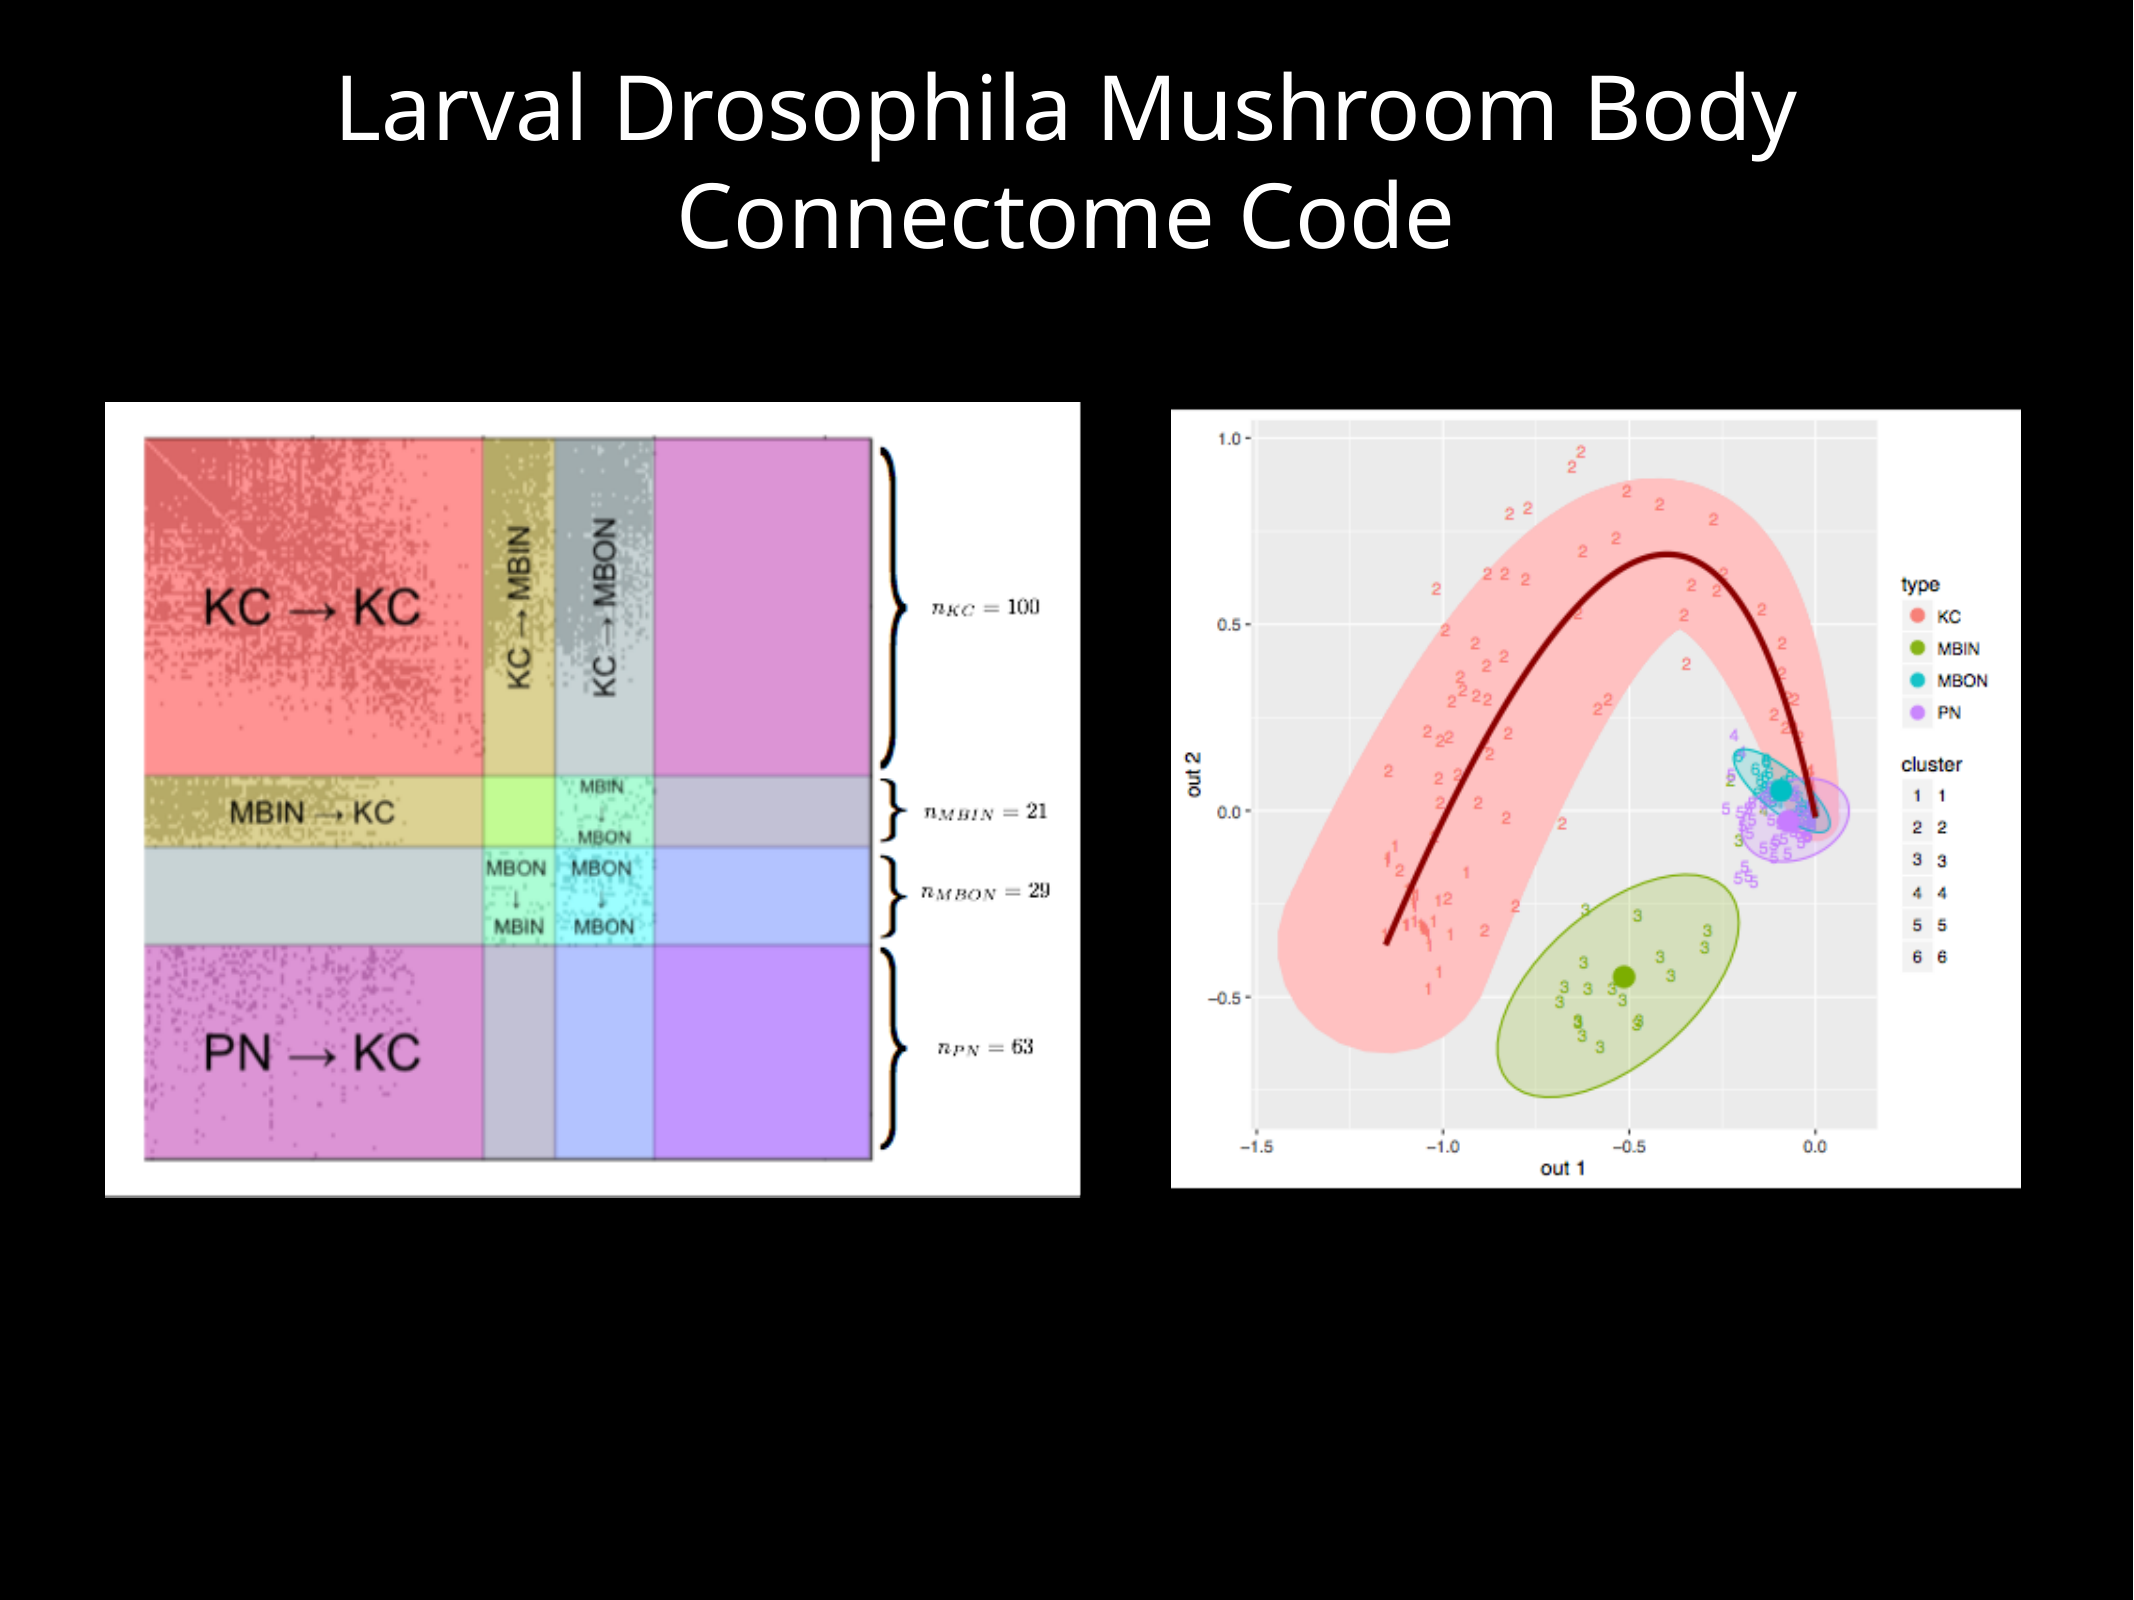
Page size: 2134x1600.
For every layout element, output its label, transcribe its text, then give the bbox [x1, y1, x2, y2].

picture [1171, 402, 2021, 1198]
picture [104, 402, 1083, 1198]
title Larval Drosophila Mushroom Body Connectome Code [155, 41, 1978, 276]
